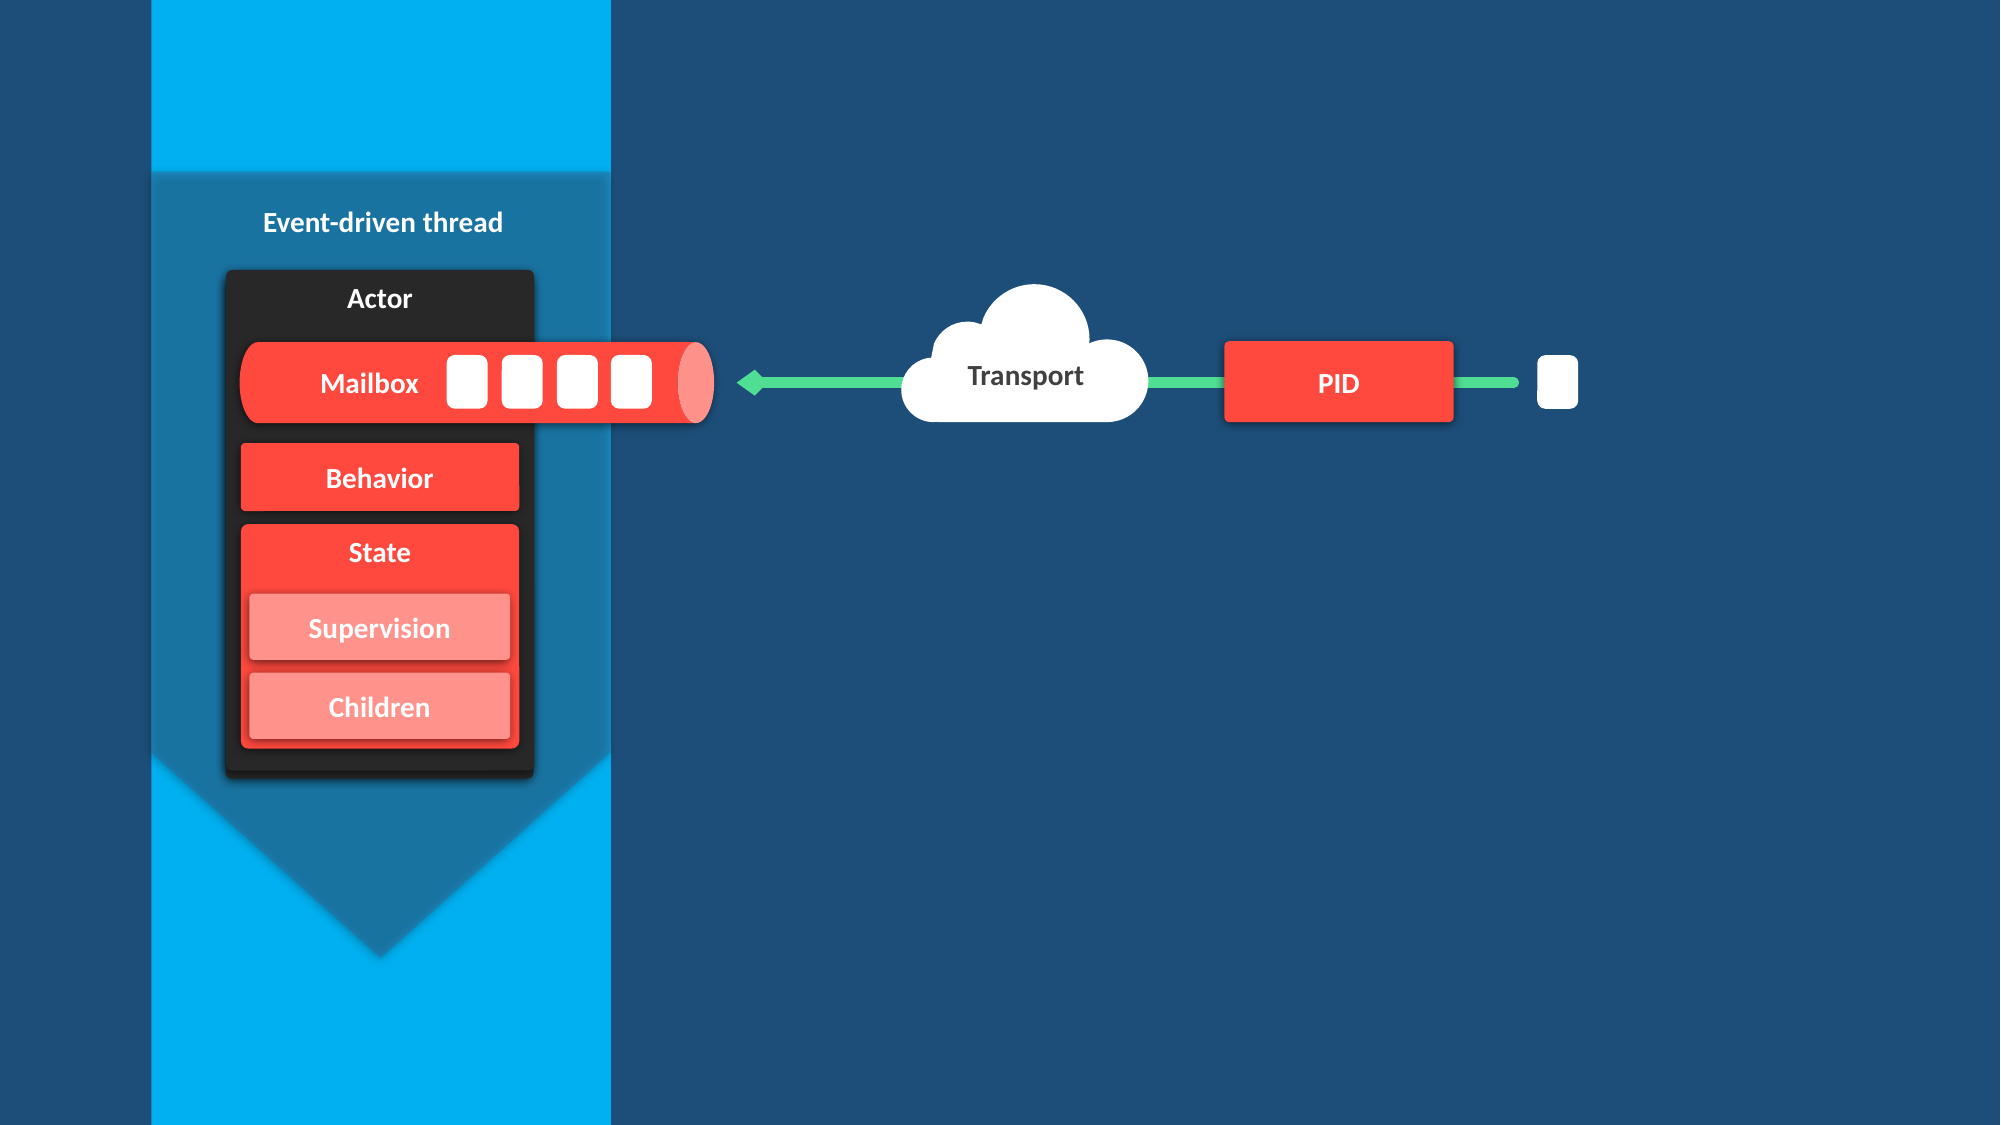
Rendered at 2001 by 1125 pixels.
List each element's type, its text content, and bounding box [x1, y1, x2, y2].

text_box [1538, 356, 1578, 408]
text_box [736, 341, 901, 423]
text_box Send [677, 342, 714, 423]
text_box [901, 284, 1149, 423]
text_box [150, 0, 611, 1125]
text_box [611, 342, 715, 424]
text_box [611, 356, 651, 408]
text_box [1149, 341, 1514, 423]
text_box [225, 269, 535, 779]
